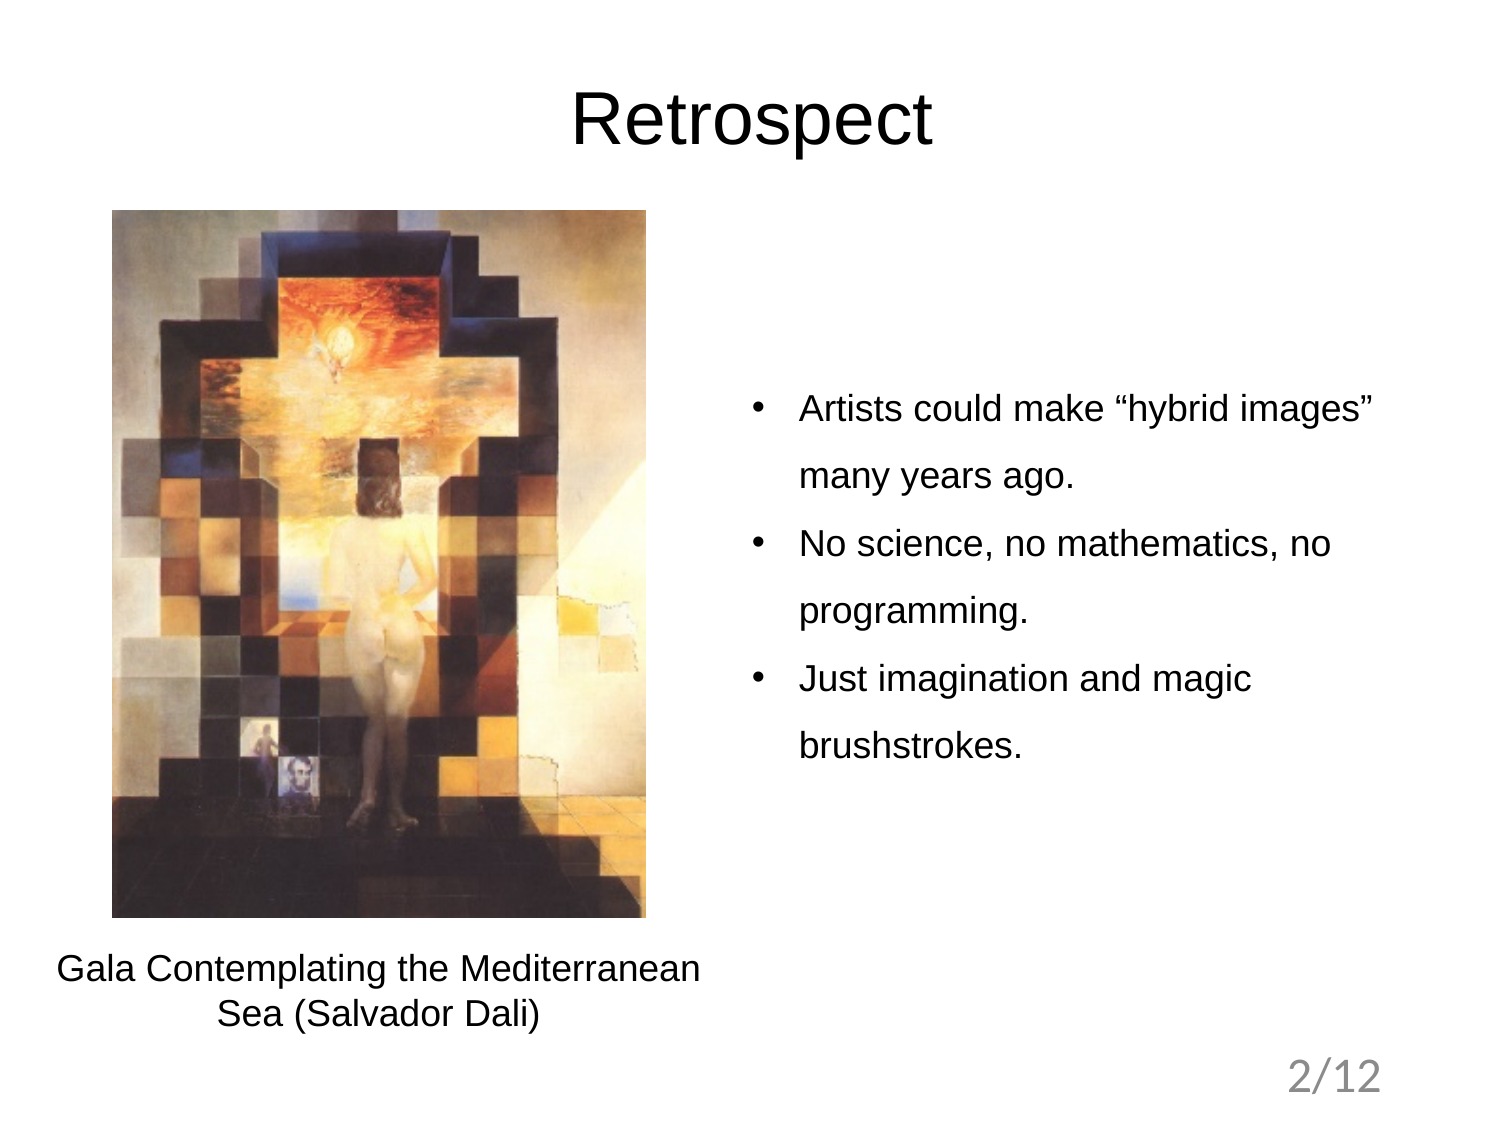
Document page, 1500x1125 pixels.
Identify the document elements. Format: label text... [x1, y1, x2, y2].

picture [112, 210, 646, 918]
text_box Gala Contemplating the Mediterranean Sea (Salvador Dali) [3, 936, 754, 1042]
text_box Artists could make “hybrid images” many years ago. No science, no mathematics, no programming. Just imagination and magic brushstrokes. [737, 354, 1430, 842]
text_box Retrospect [556, 62, 949, 168]
slide_number 2/12 [1059, 1042, 1397, 1103]
